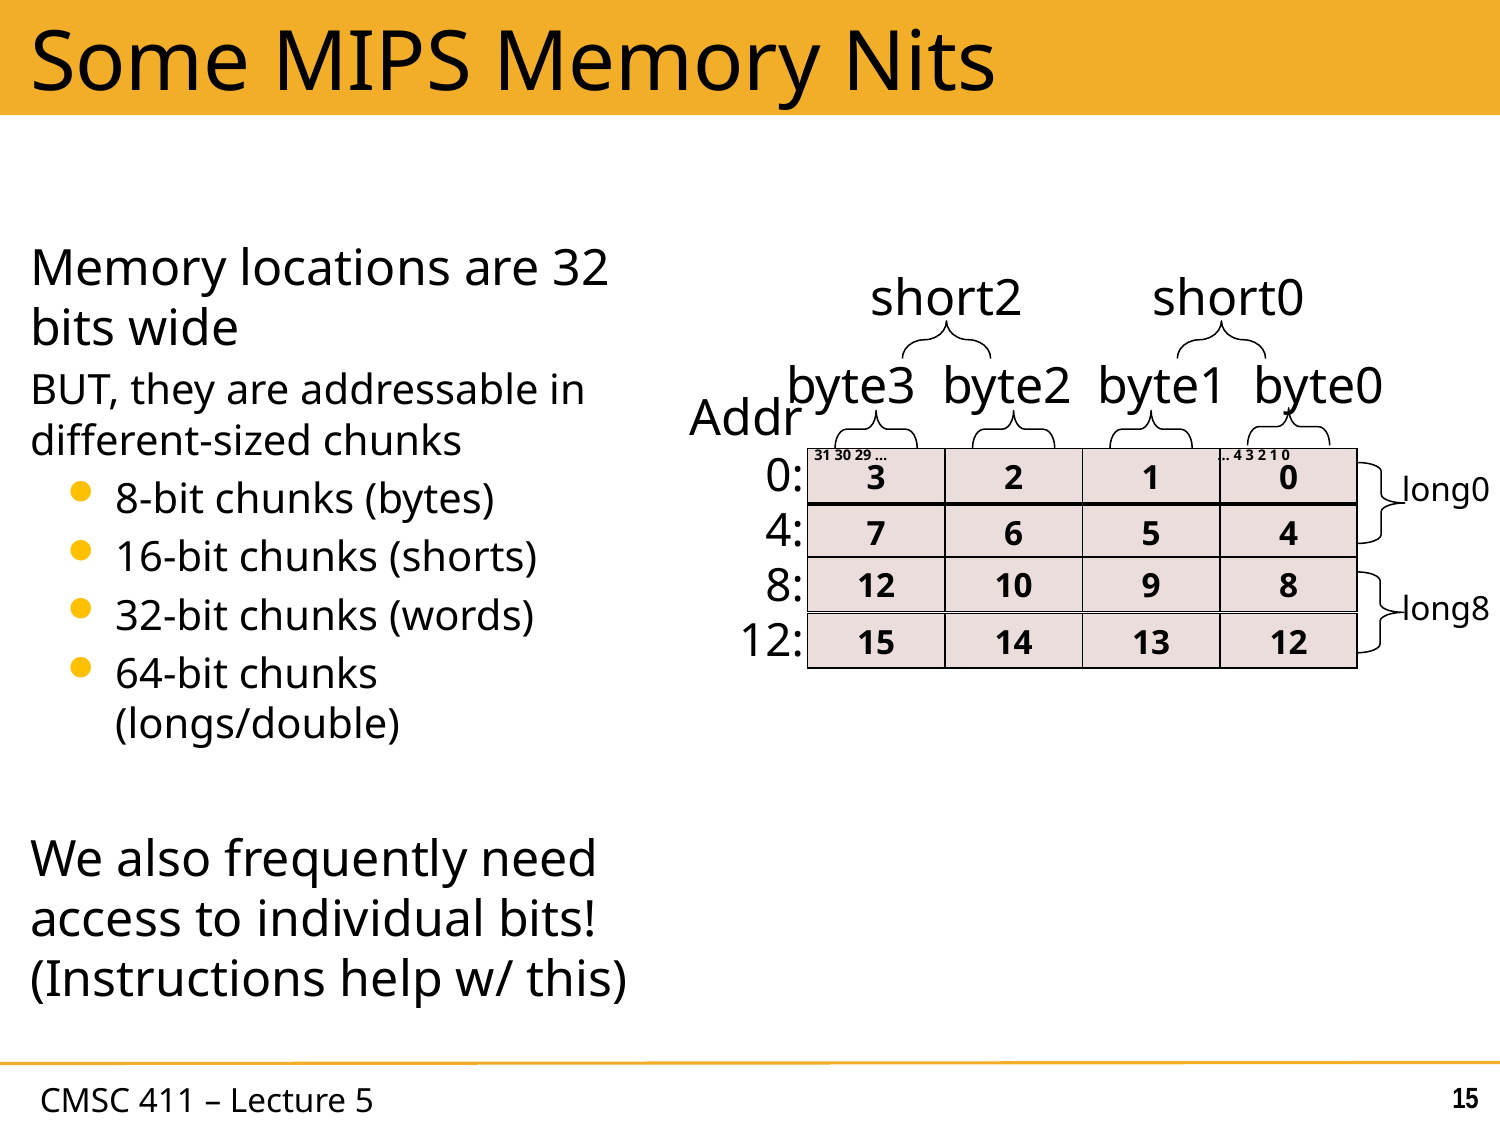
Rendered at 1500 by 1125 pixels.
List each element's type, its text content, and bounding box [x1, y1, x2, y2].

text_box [807, 503, 1351, 555]
text_box Addr 0: 4: 8: 12: [674, 378, 803, 673]
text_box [774, 346, 1396, 449]
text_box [1356, 460, 1500, 654]
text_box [807, 555, 1351, 611]
list Memory locations are 32 bits wide BUT, they are addressable in different-sized chunks 8-bit chunks (bytes) 16-bit chunks (shorts) 32-bit chunks (words) 64-bit chunks (longs/double) We also frequently need access to individual bits! (Instructions help w/ this) [0, 212, 688, 1038]
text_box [807, 455, 1358, 503]
title Some MIPS Memory Nits [0, 0, 1500, 116]
slide_number 15 [1430, 1071, 1494, 1123]
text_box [852, 257, 1323, 359]
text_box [807, 612, 1358, 670]
